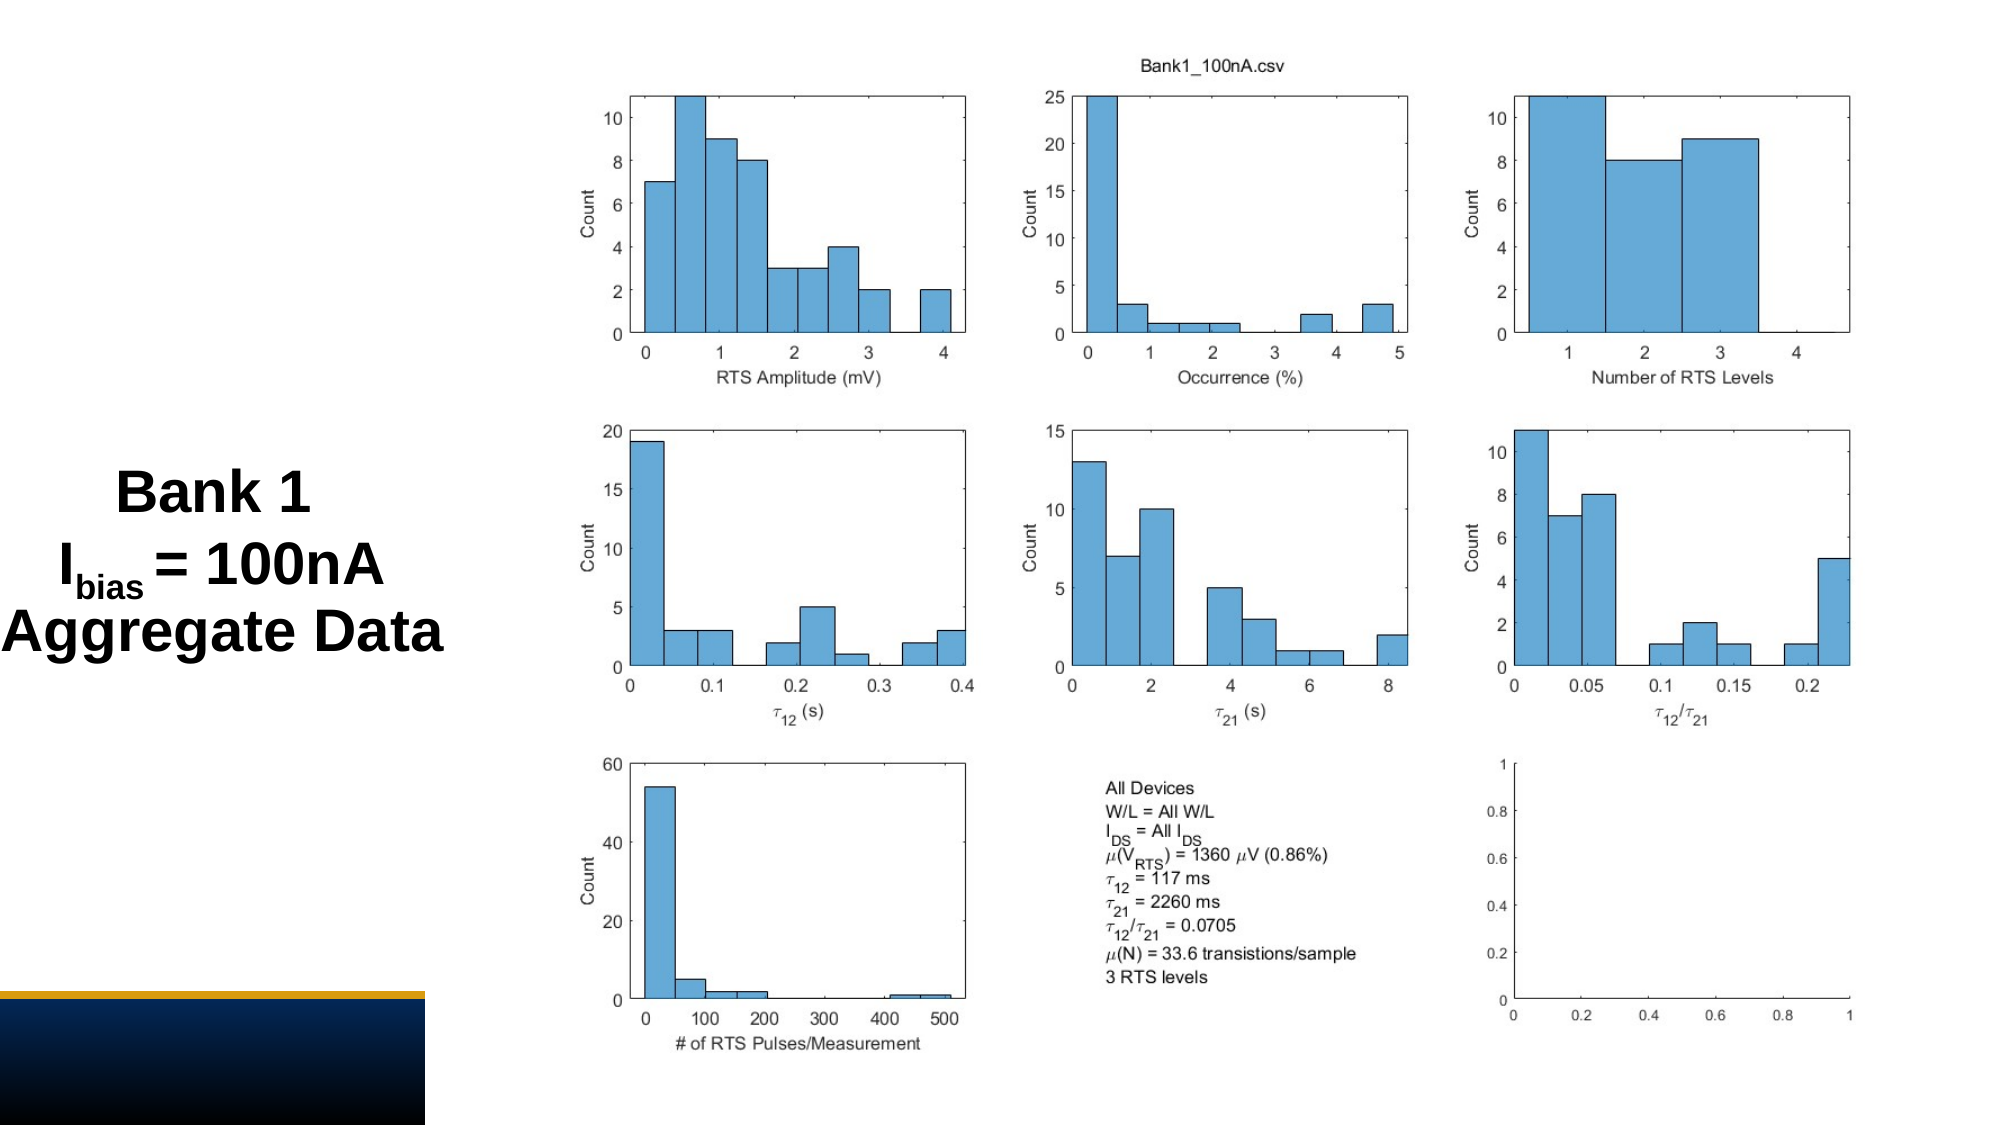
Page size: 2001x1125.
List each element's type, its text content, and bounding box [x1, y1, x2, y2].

title Bank 1 Ibias = 100nA Aggregate Data [0, 453, 420, 672]
picture [425, 0, 2000, 1125]
